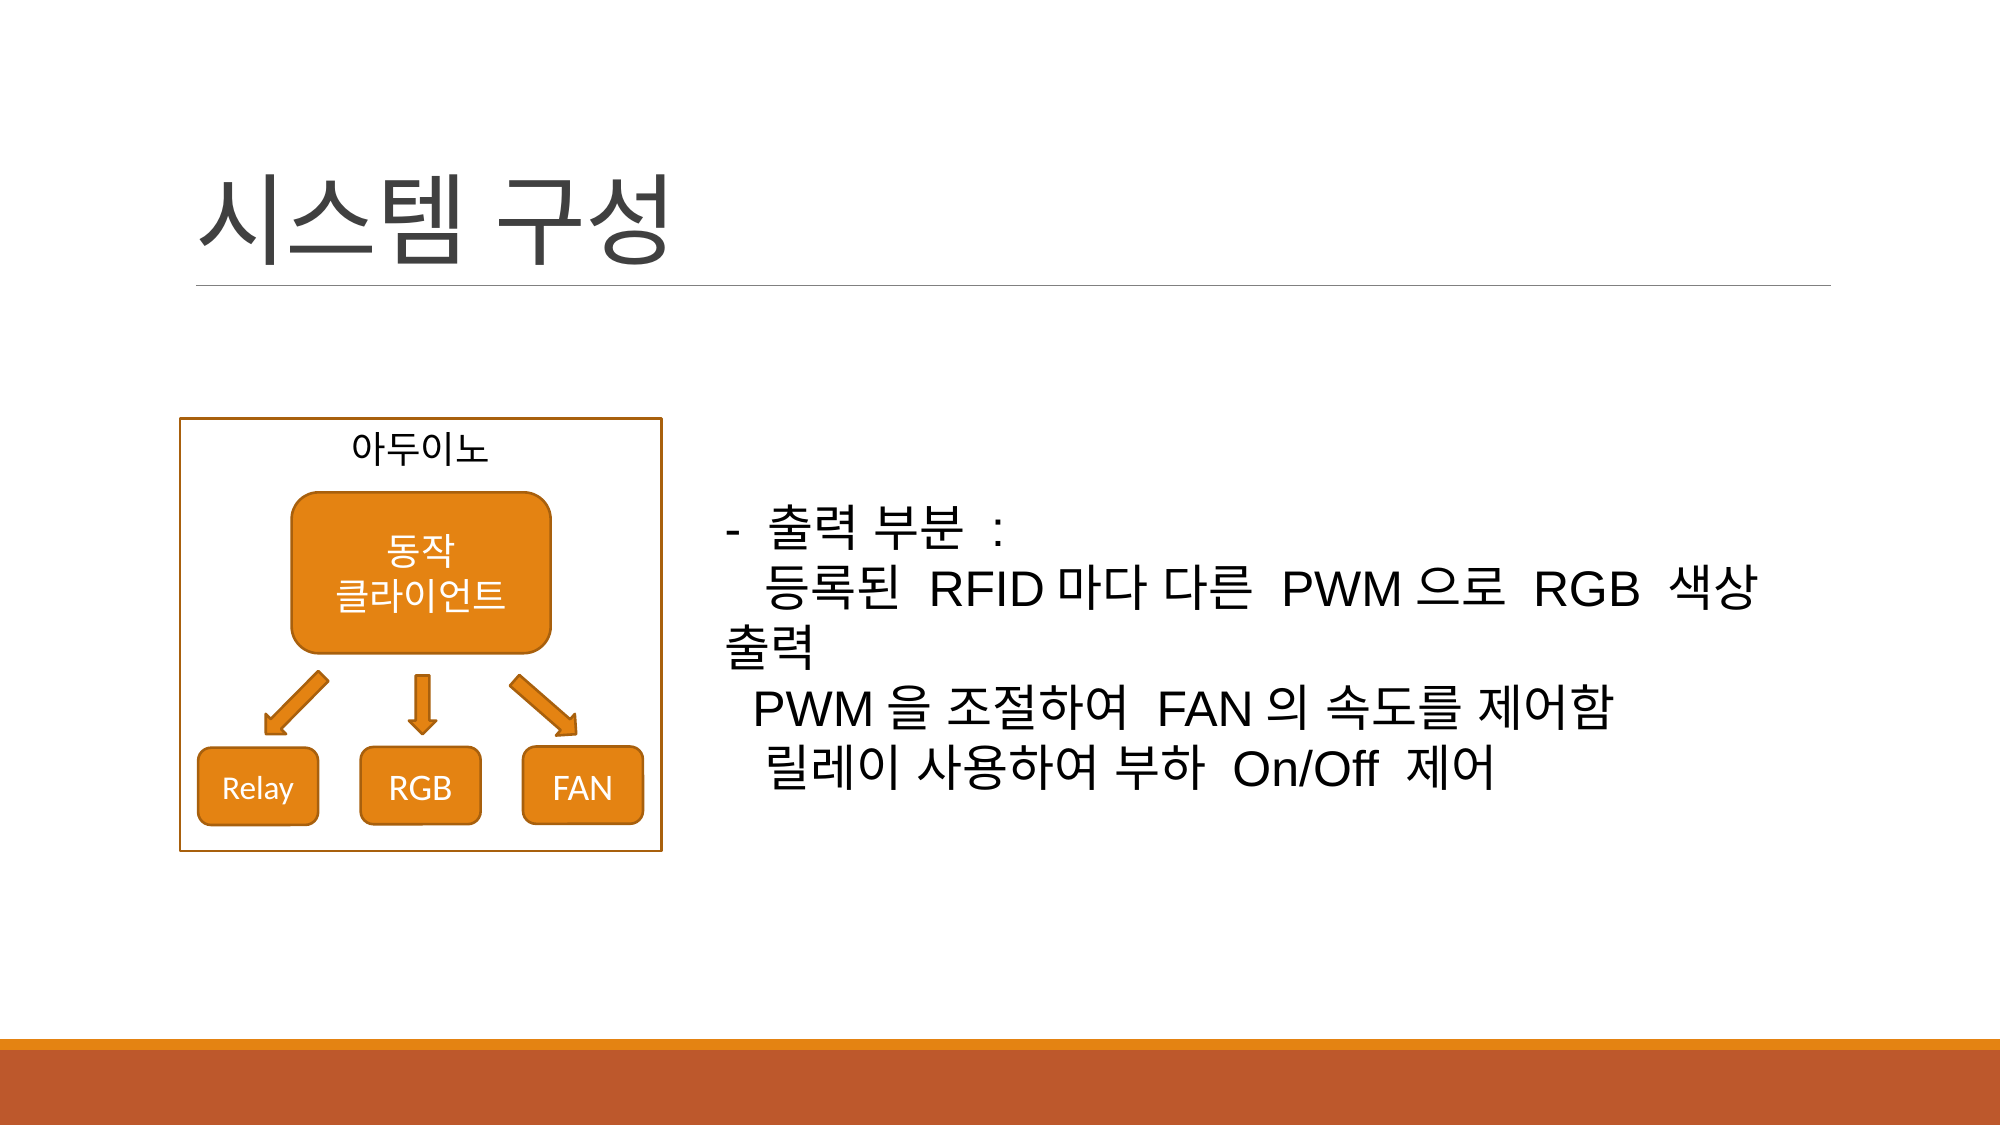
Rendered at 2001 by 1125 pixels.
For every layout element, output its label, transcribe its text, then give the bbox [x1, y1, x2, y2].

title 시스템 구성 [180, 47, 1830, 285]
text_box [179, 417, 663, 852]
text_box - 출력 부분 : 등록된 RFID마다 다른 PWM으로 RGB 색상 출력 PWM을 조절하여 FAN의 속도를 제어함 릴레이 사용하여 부하 On/Off 제어 [709, 488, 1862, 804]
text_box 아두이노 [271, 418, 570, 479]
